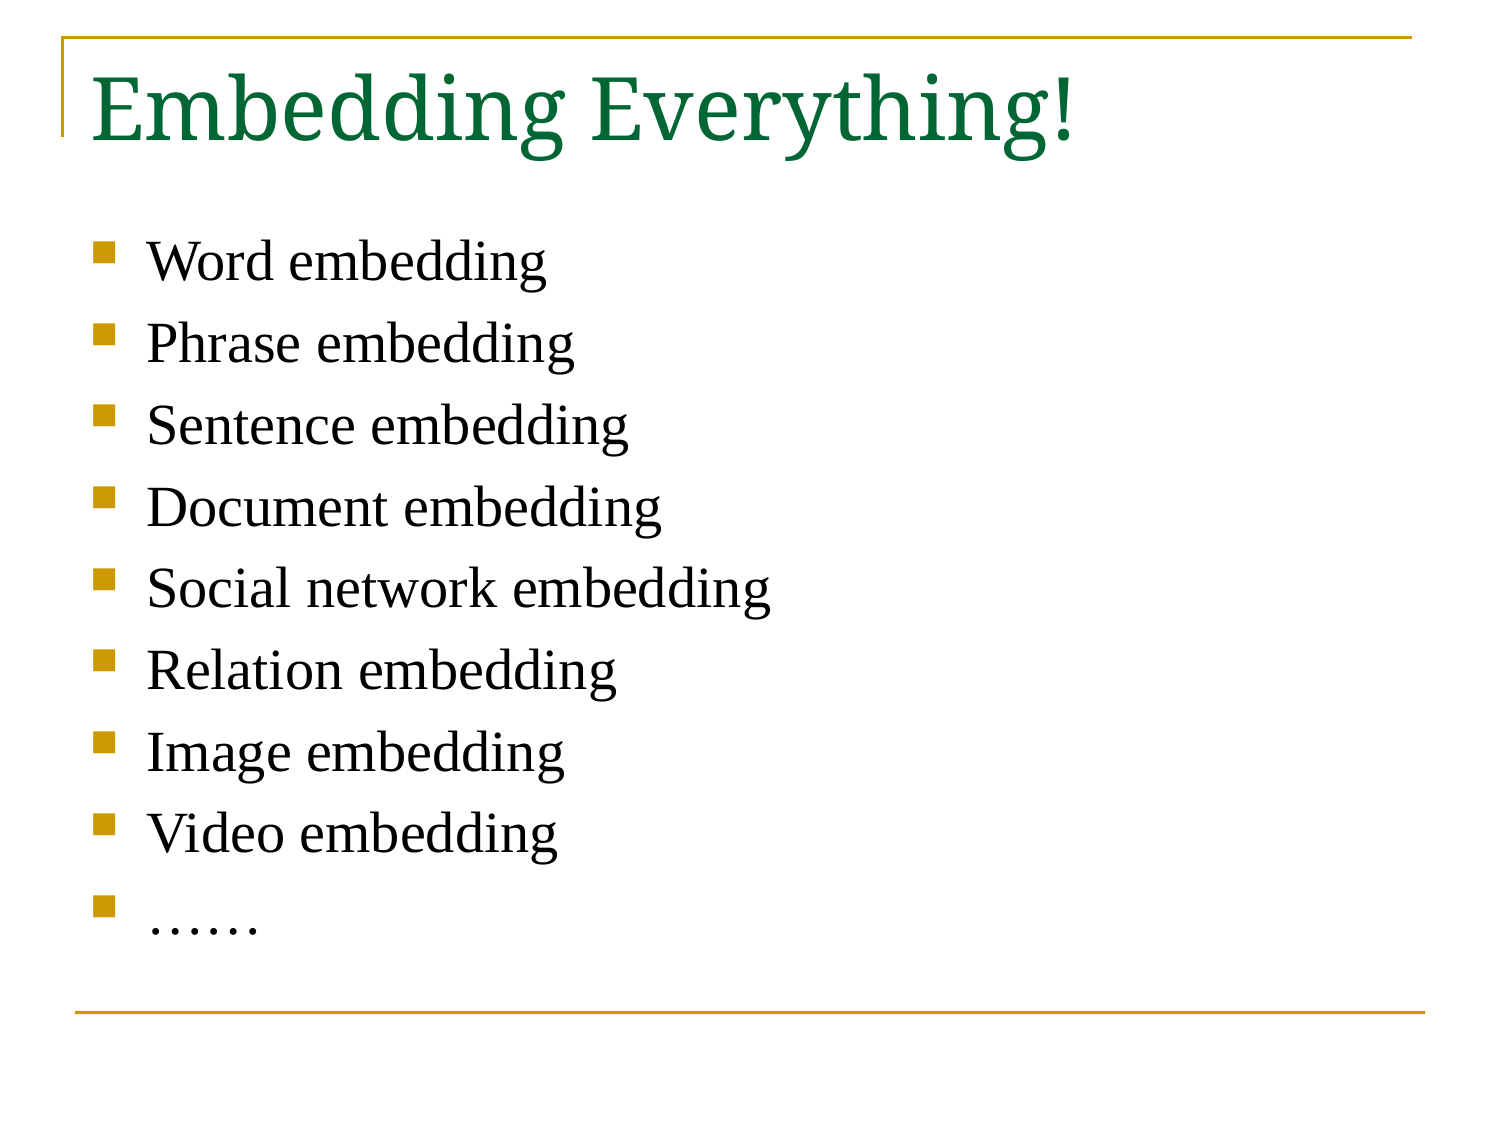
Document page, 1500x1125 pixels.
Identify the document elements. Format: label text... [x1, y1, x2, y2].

list Word embedding Phrase embedding Sentence embedding Document embedding Social network embedding Relation embedding Image embedding Video embedding …… [75, 215, 1425, 1006]
title Embedding Everything! [75, 45, 1425, 215]
